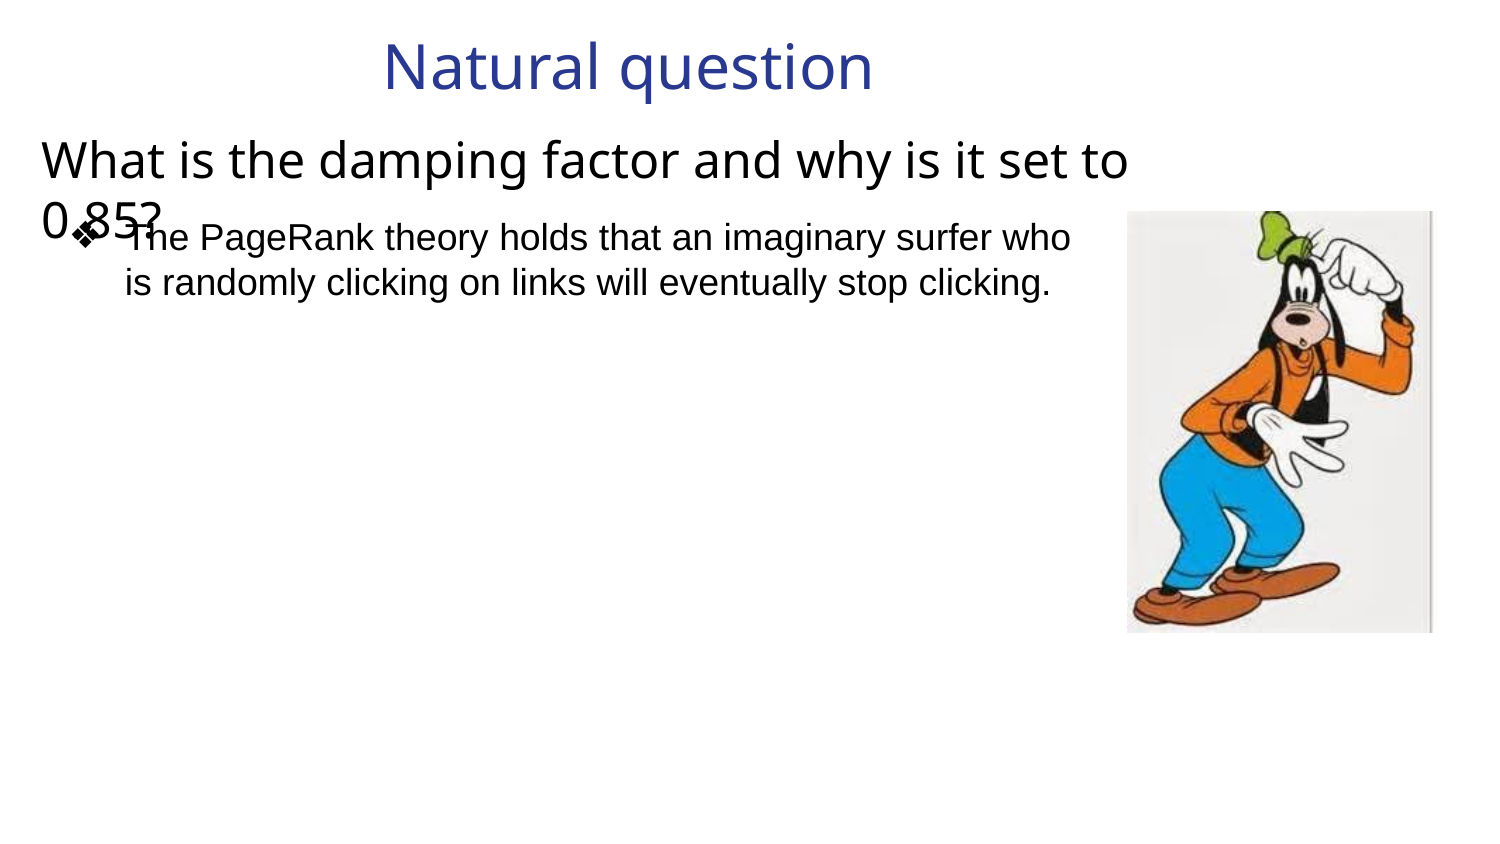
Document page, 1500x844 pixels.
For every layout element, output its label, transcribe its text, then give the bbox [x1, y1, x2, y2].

text_box The PageRank theory holds that an imaginary surfer who is randomly clicking on links will eventually stop clicking. [34, 197, 1092, 808]
text_box What is the damping factor and why is it set to 0.85? [26, 113, 1238, 221]
picture [1127, 210, 1438, 633]
title Natural question [367, 12, 975, 105]
